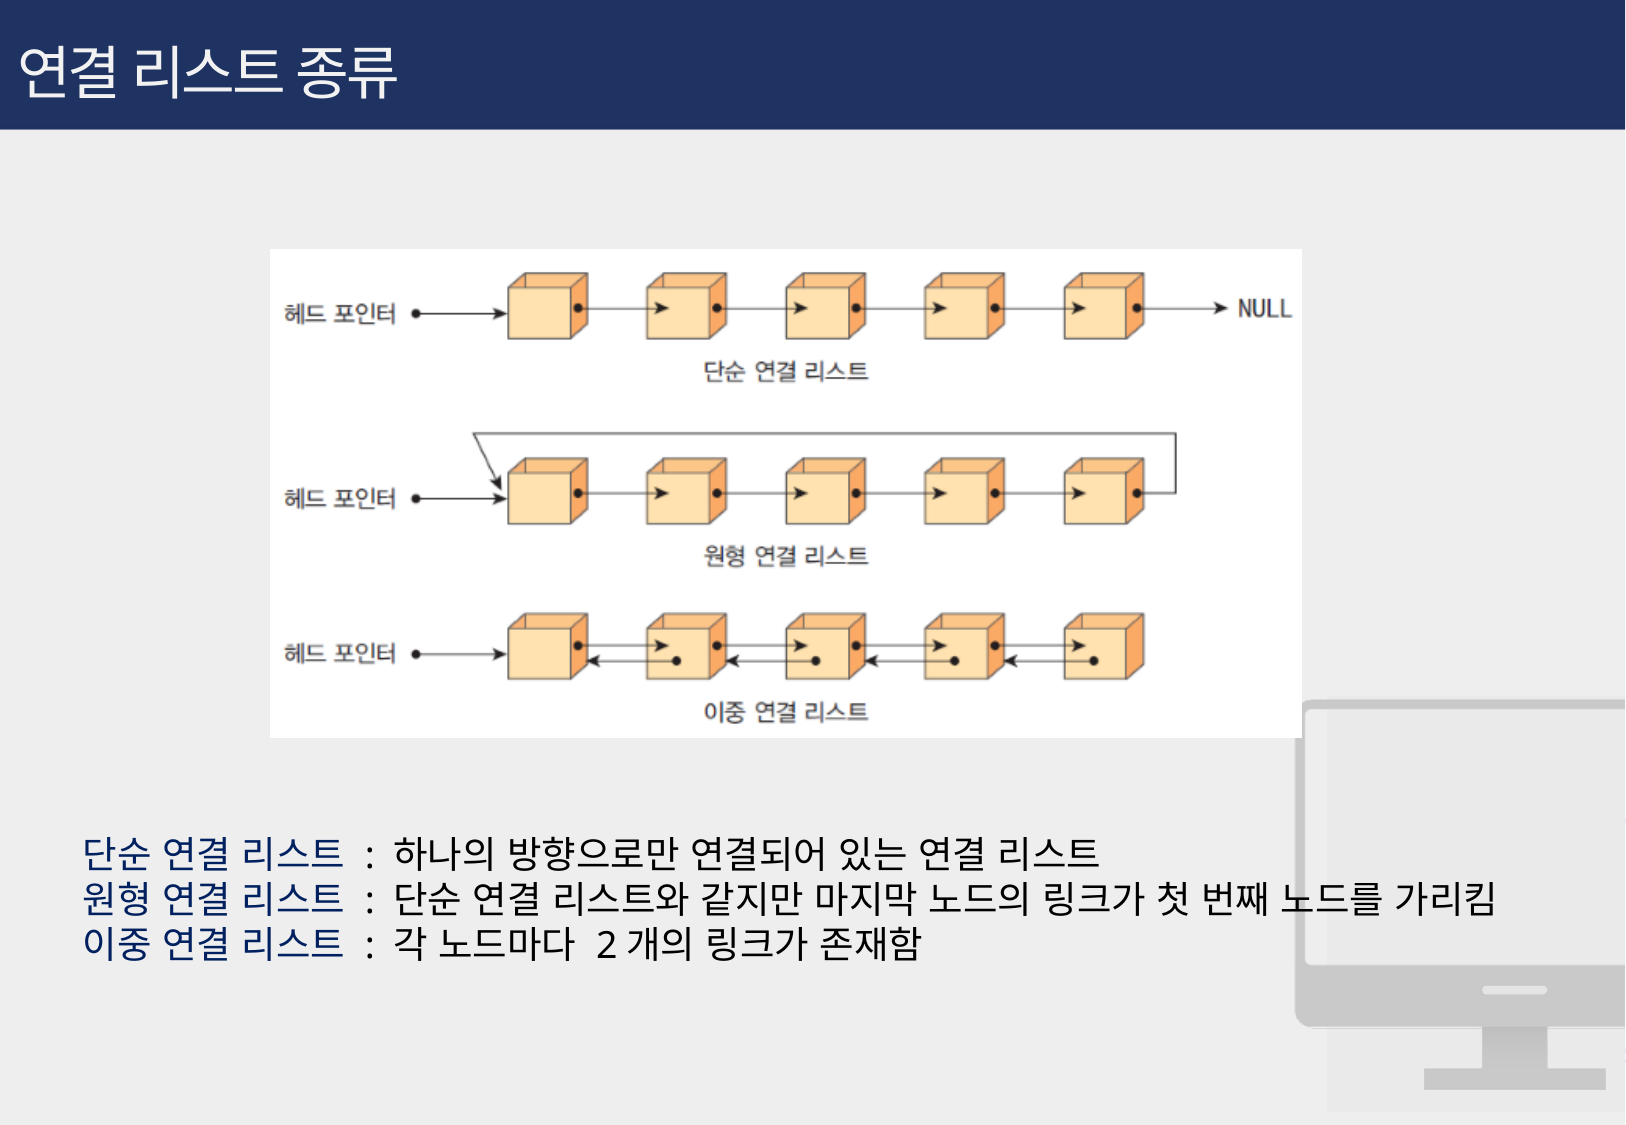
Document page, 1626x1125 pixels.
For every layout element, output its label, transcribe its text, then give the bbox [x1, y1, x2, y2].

text_box 연결 리스트 종류 [3, 28, 415, 114]
text_box 단순 연결 리스트 : 하나의 방향으로만 연결되어 있는 연결 리스트 원형 연결 리스트 : 단순 연결 리스트와 같지만 마지막 노드의 링크가 첫 번째 노드를 가리킴 이중 연결 리스트 : 각 노드마다 2개의 링크가 존재함 [68, 823, 1276, 974]
picture [0, 0, 1626, 1125]
